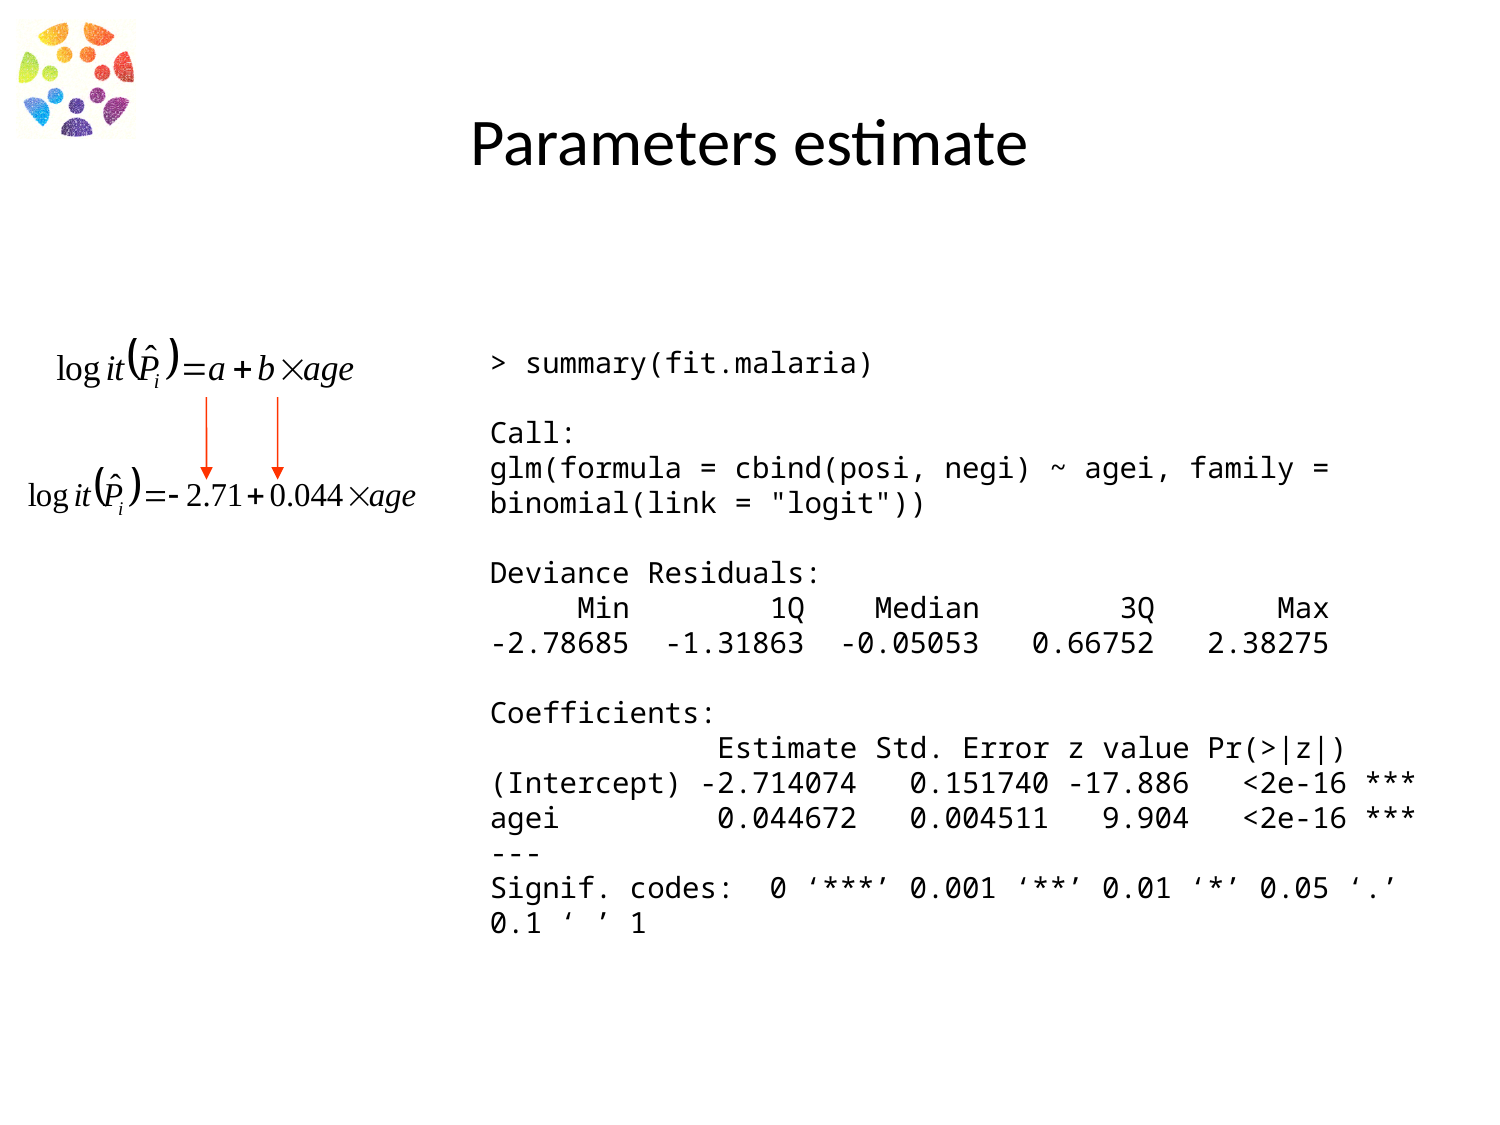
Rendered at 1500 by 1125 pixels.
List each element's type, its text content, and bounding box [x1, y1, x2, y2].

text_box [23, 467, 423, 524]
text_box > summary(fit.malaria) Call: glm(formula = cbind(posi, negi) ~ agei, family = binomial(link = "logit")) Deviance Residuals: Min 1Q Median 3Q Max -2.78685 -1.31863 -0.05053 0.66752 2.38275 Coefficients: Estimate Std. Error z value Pr(>|z|) (Intercept) -2.714074 0.151740 -17.886 <2e-16 *** agei 0.044672 0.004511 9.904 <2e-16 *** --- Signif. codes: 0 ‘***’ 0.001 ‘**’ 0.01 ‘*’ 0.05 ‘.’ 0.1 ‘ ’ 1 [474, 337, 1475, 947]
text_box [51, 337, 362, 399]
picture [16, 19, 136, 139]
title Parameters estimate [75, 45, 1425, 233]
